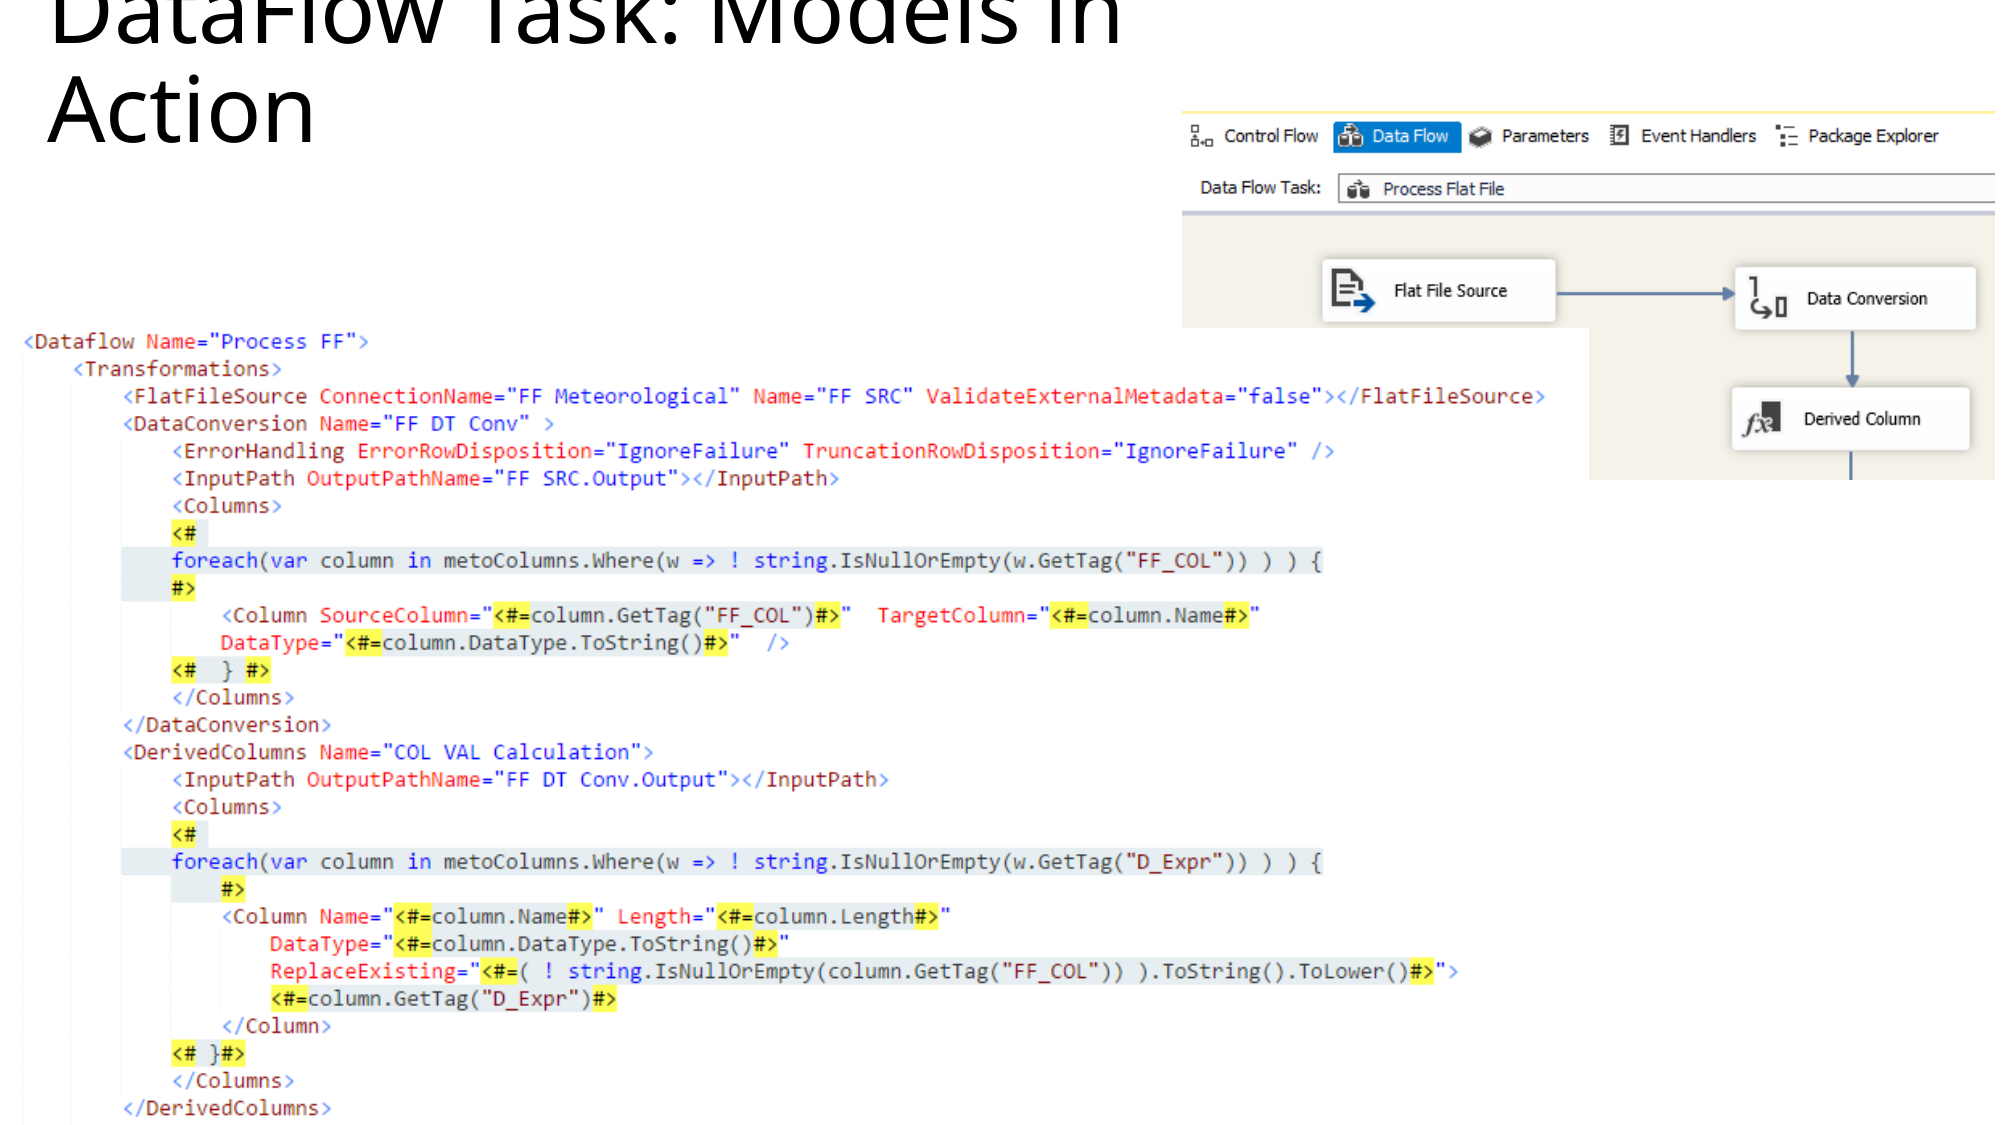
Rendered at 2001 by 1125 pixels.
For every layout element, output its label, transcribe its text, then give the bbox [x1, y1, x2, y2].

picture [14, 110, 1995, 1125]
title DataFlow Task: Models in Action [32, 0, 1388, 173]
